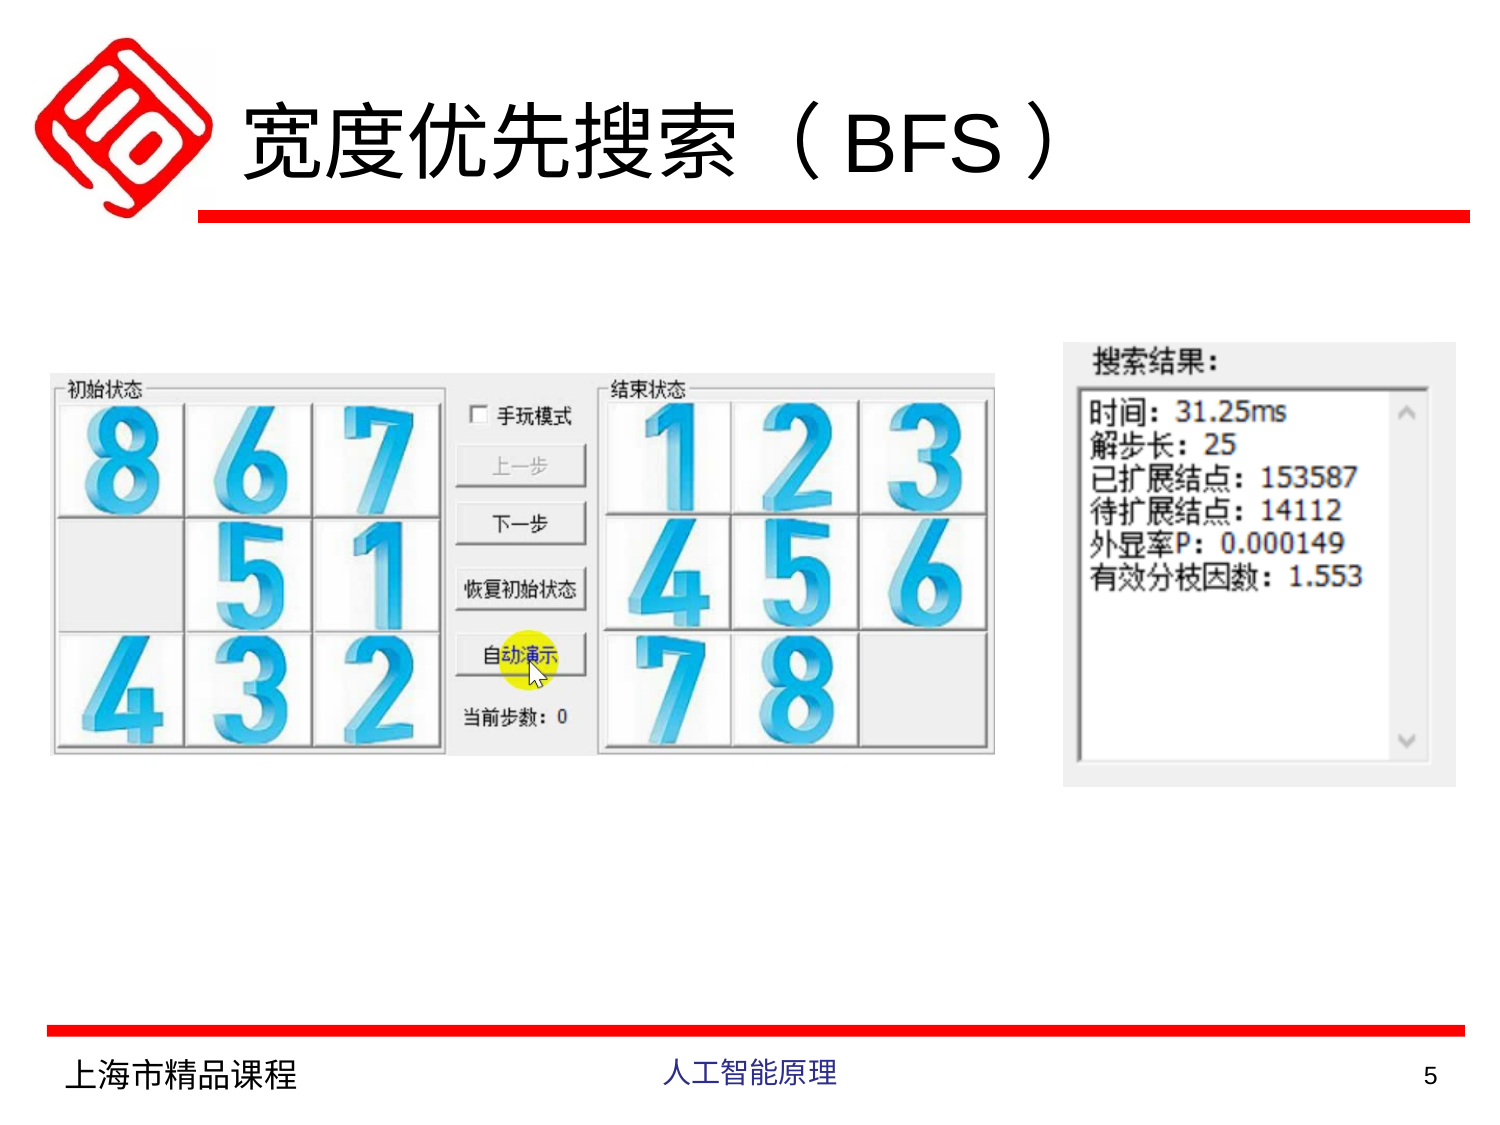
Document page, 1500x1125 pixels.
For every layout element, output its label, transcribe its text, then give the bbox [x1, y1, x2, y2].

picture [31, 34, 216, 221]
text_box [49, 372, 996, 757]
slide_number 5 [1287, 1051, 1454, 1088]
slide_number 上海市精品课程 [50, 1046, 450, 1125]
picture [1063, 342, 1456, 787]
footer 人工智能原理 [512, 1046, 988, 1125]
title 宽度优先搜索（BFS） [225, 45, 1425, 233]
